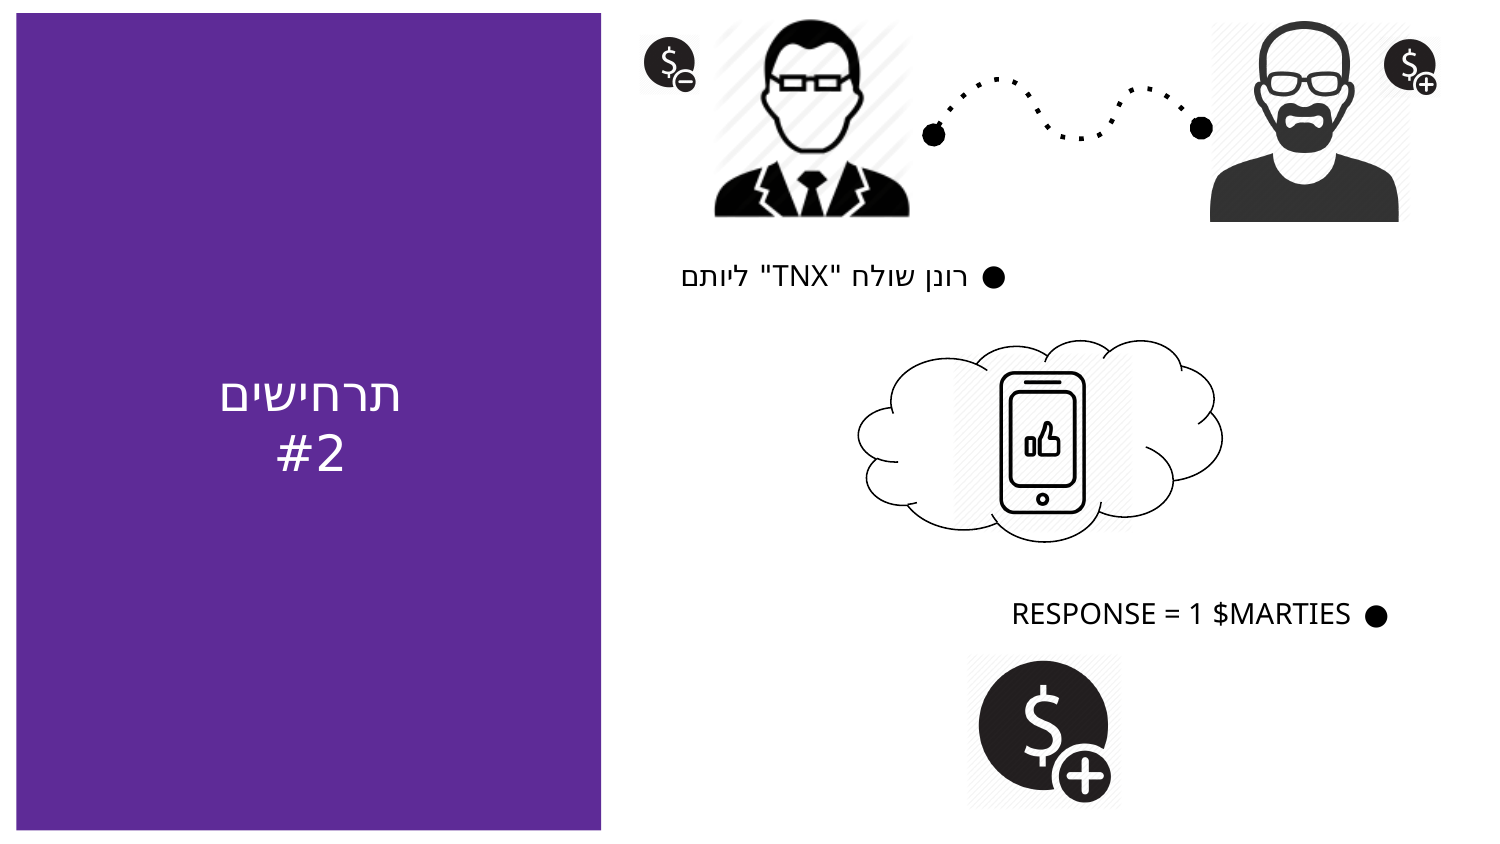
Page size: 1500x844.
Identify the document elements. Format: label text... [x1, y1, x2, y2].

picture [952, 352, 1134, 534]
picture [966, 653, 1123, 810]
text_box רונן שולח "TNX" ליותם [656, 242, 1468, 303]
text_box RESPONSE = 1 $MARTIES [966, 580, 1472, 642]
text_box [995, 346, 1037, 350]
picture [1209, 21, 1441, 223]
text_box [1111, 340, 1223, 516]
picture [712, 18, 913, 220]
text_box [1053, 340, 1108, 350]
list תרחישים #2 [18, 13, 603, 830]
picture [639, 33, 701, 95]
text_box [858, 358, 947, 529]
text_box [923, 79, 1204, 146]
